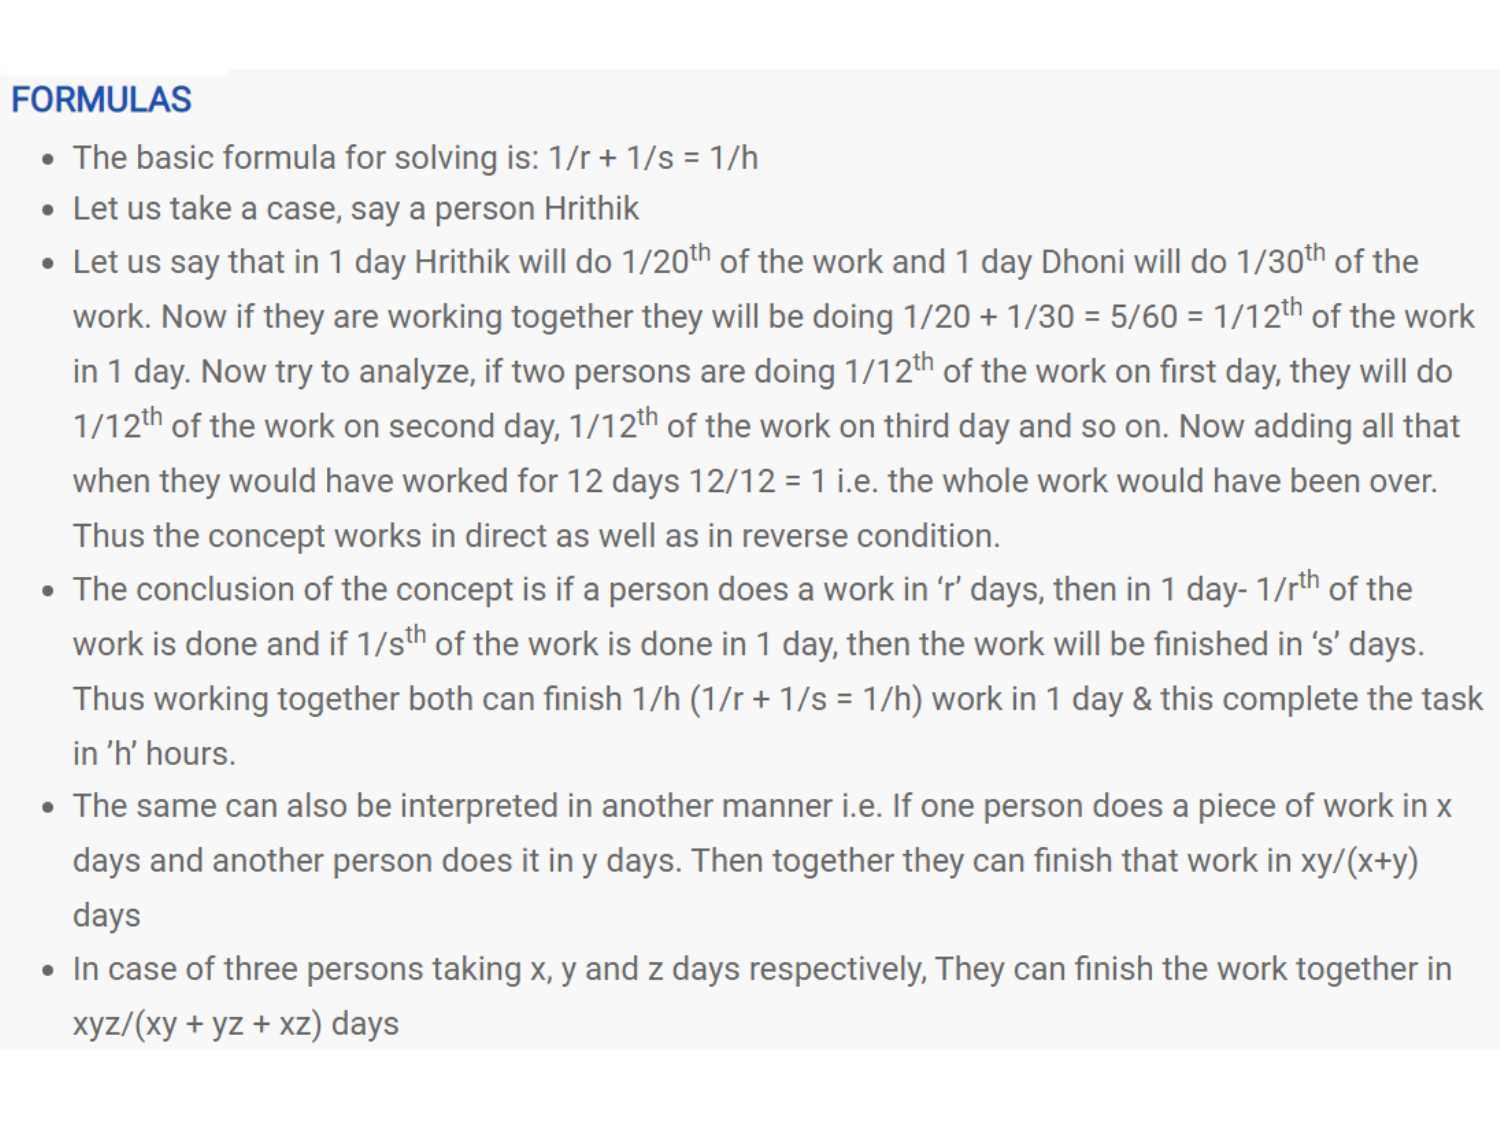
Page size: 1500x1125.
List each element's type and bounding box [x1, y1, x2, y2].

picture [0, 68, 1500, 1051]
